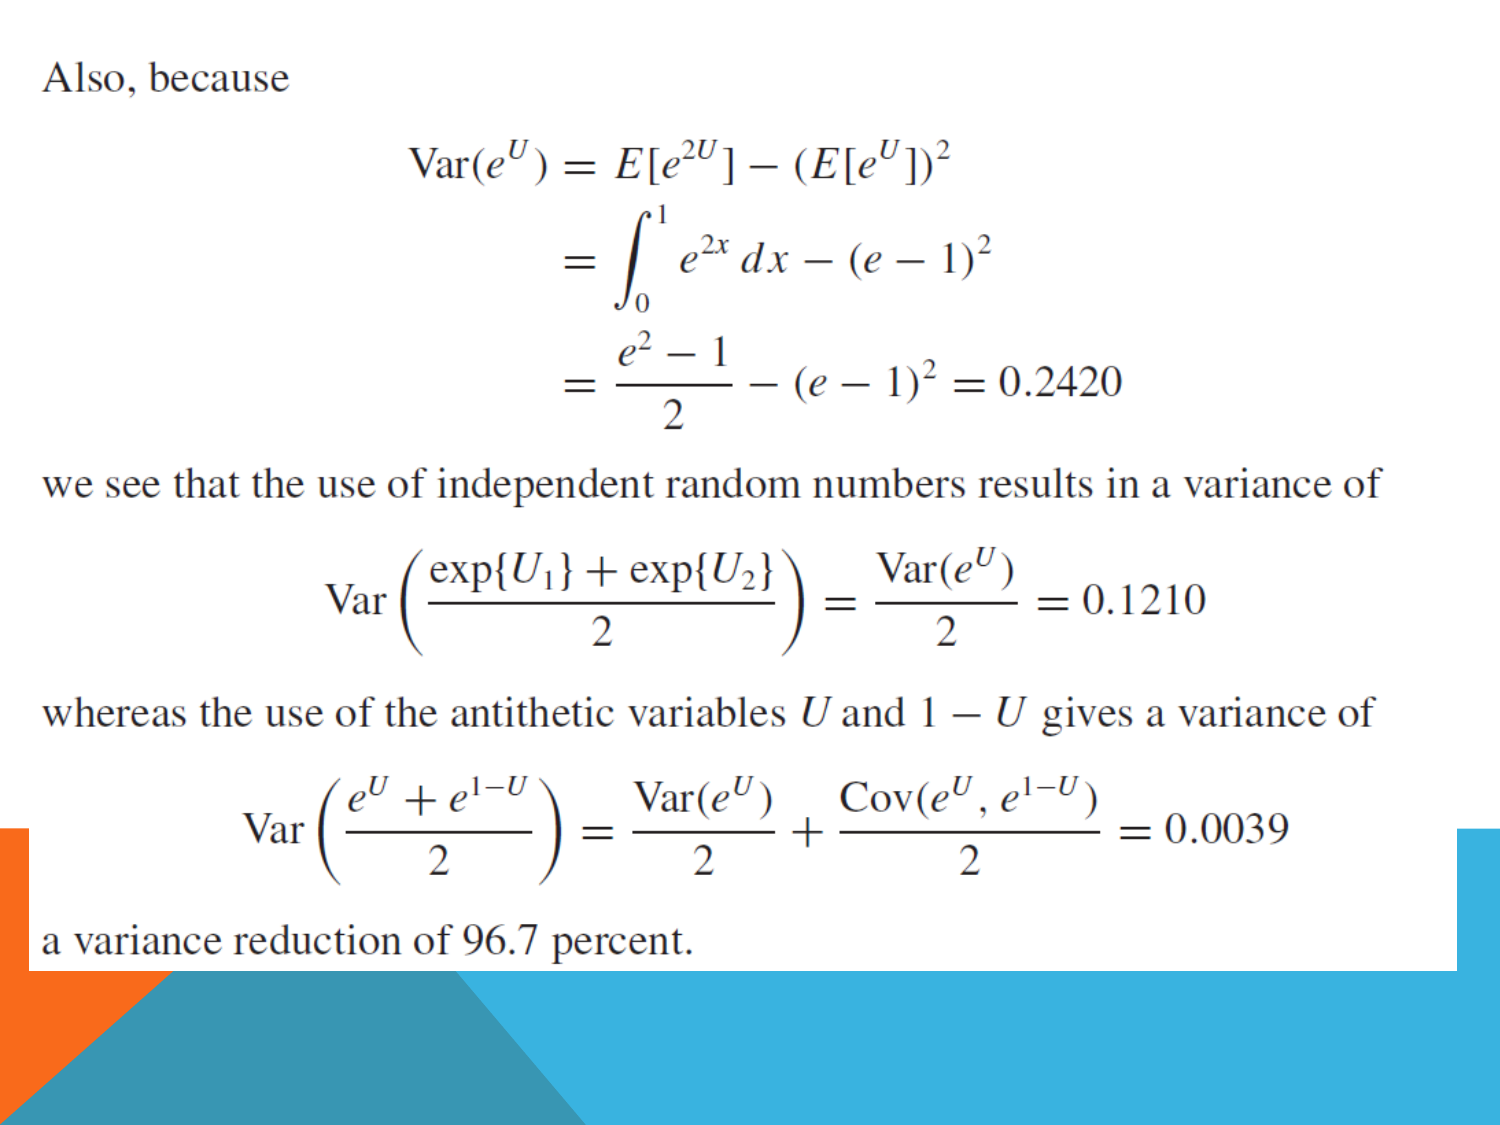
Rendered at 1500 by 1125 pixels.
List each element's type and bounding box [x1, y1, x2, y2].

picture [29, 36, 1457, 971]
